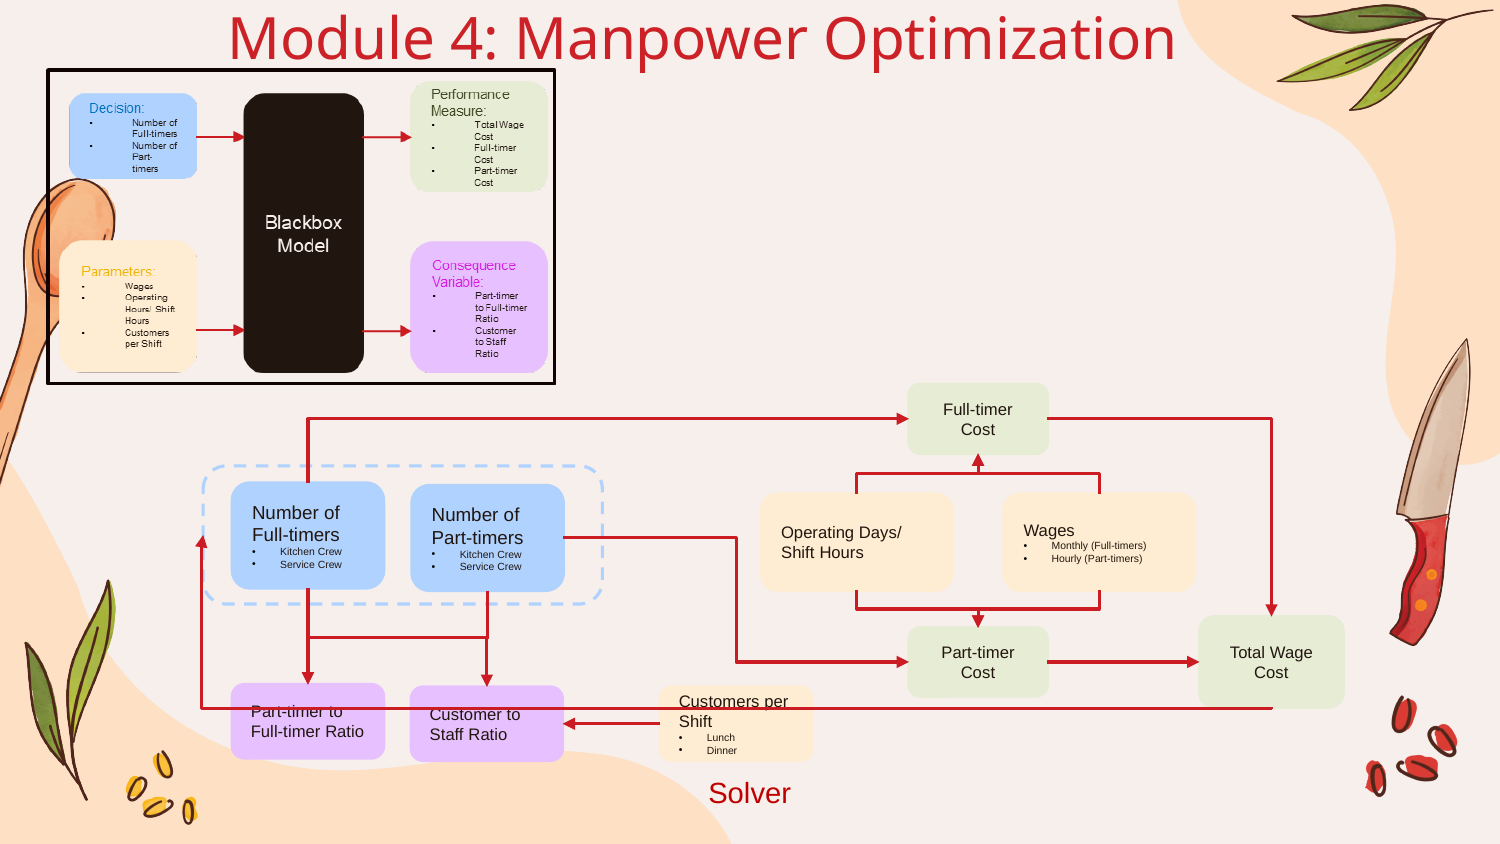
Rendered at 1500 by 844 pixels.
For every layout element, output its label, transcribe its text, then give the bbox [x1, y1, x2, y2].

title Module 4: Manpower Optimization [122, 0, 1284, 84]
picture [0, 68, 556, 801]
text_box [202, 383, 1344, 761]
picture [1273, 0, 1493, 138]
picture [1343, 692, 1466, 818]
text_box Solver [693, 769, 807, 818]
picture [120, 748, 213, 843]
picture [1363, 332, 1500, 649]
